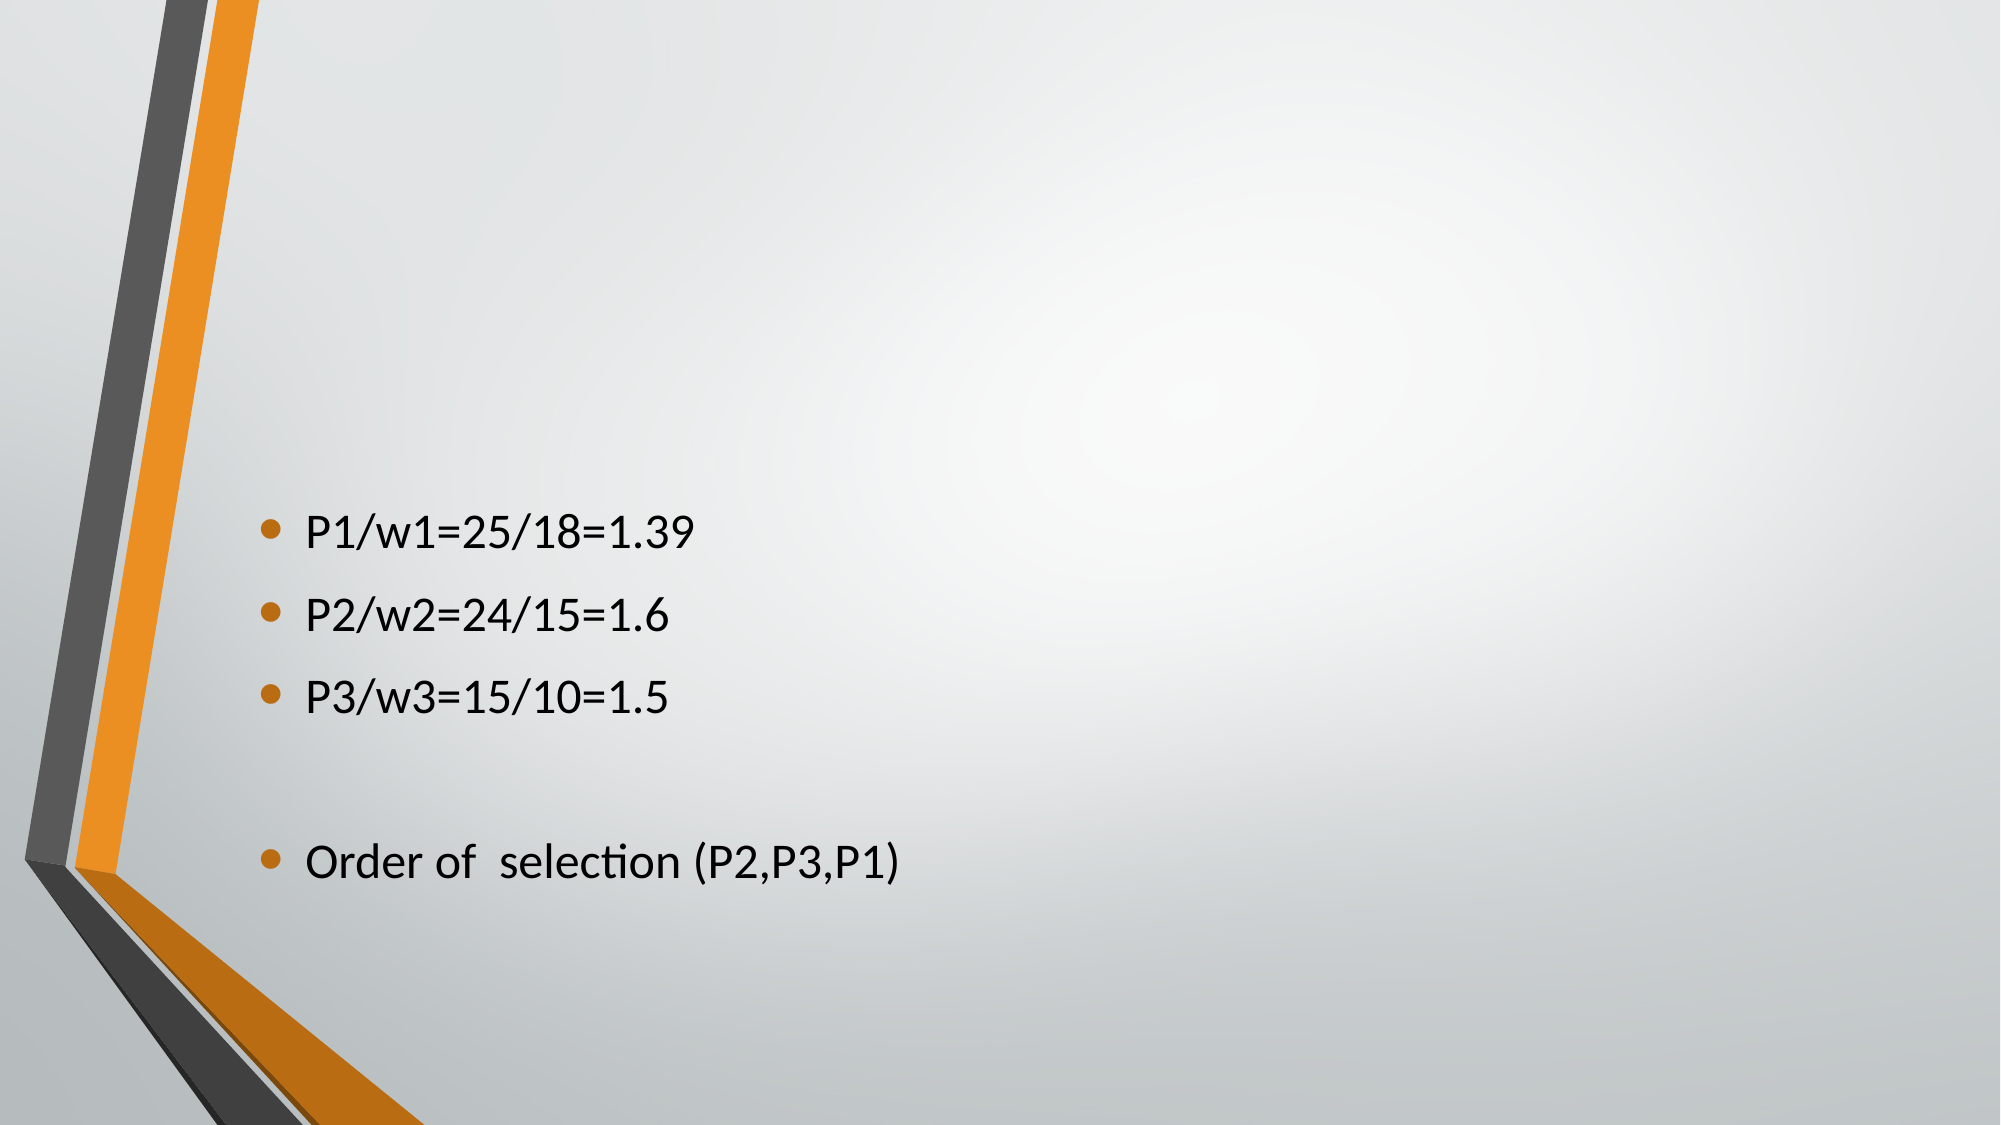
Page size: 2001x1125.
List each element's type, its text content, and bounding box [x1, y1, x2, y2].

list P1/w1=25/18=1.39 P2/w2=24/15=1.6 P3/w3=15/10=1.5 Order of selection (P2,P3,P1) [243, 437, 1887, 950]
